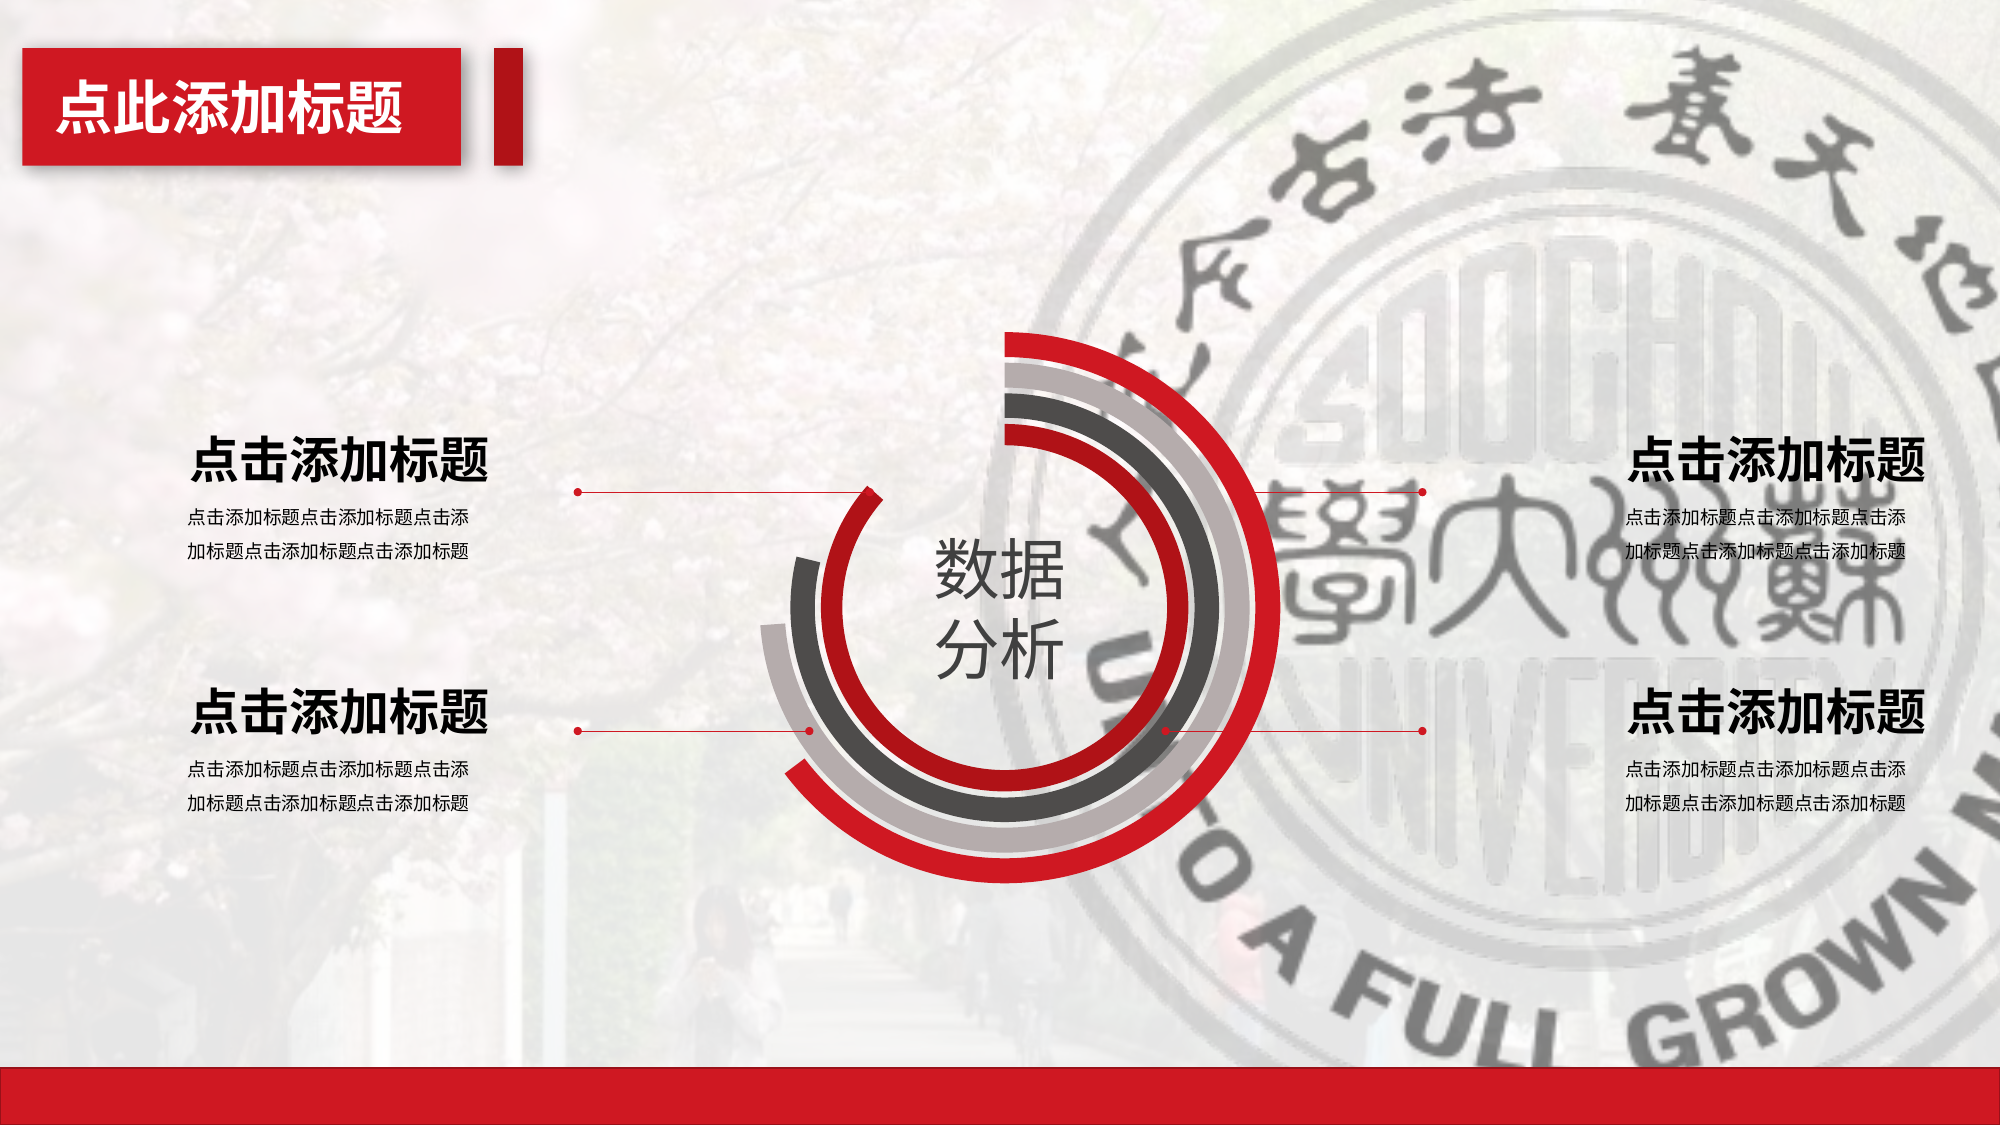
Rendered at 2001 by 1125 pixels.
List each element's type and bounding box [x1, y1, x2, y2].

text_box [1610, 672, 1944, 819]
text_box [1610, 421, 1944, 567]
text_box [172, 421, 507, 567]
text_box [22, 48, 523, 166]
picture [0, 0, 2000, 1125]
text_box [577, 492, 1423, 732]
text_box [172, 672, 507, 819]
